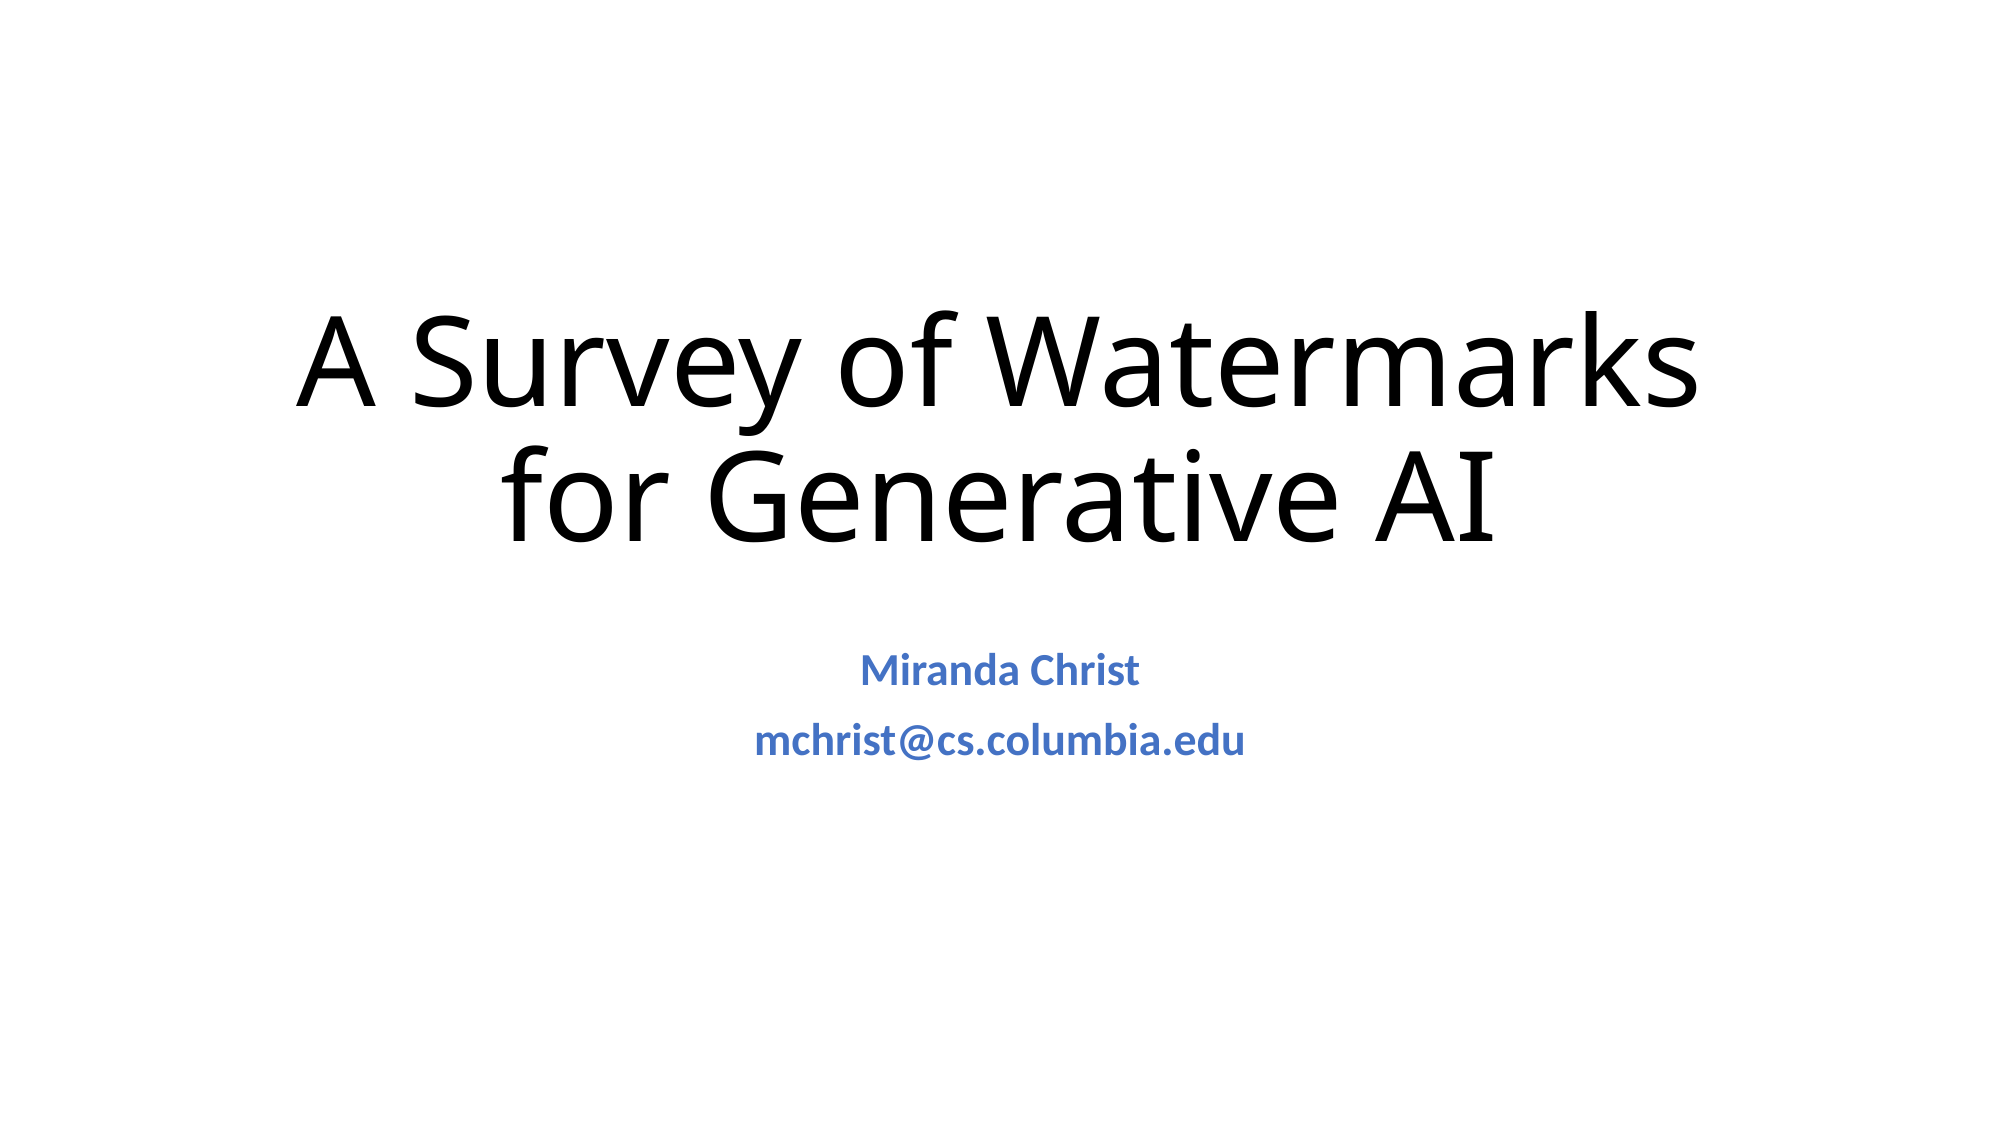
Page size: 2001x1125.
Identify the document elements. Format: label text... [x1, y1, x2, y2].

title A Survey of Watermarks for Generative AI [249, 184, 1750, 576]
subtitle Miranda Christ mchrist@cs.columbia.edu [107, 638, 1893, 1108]
